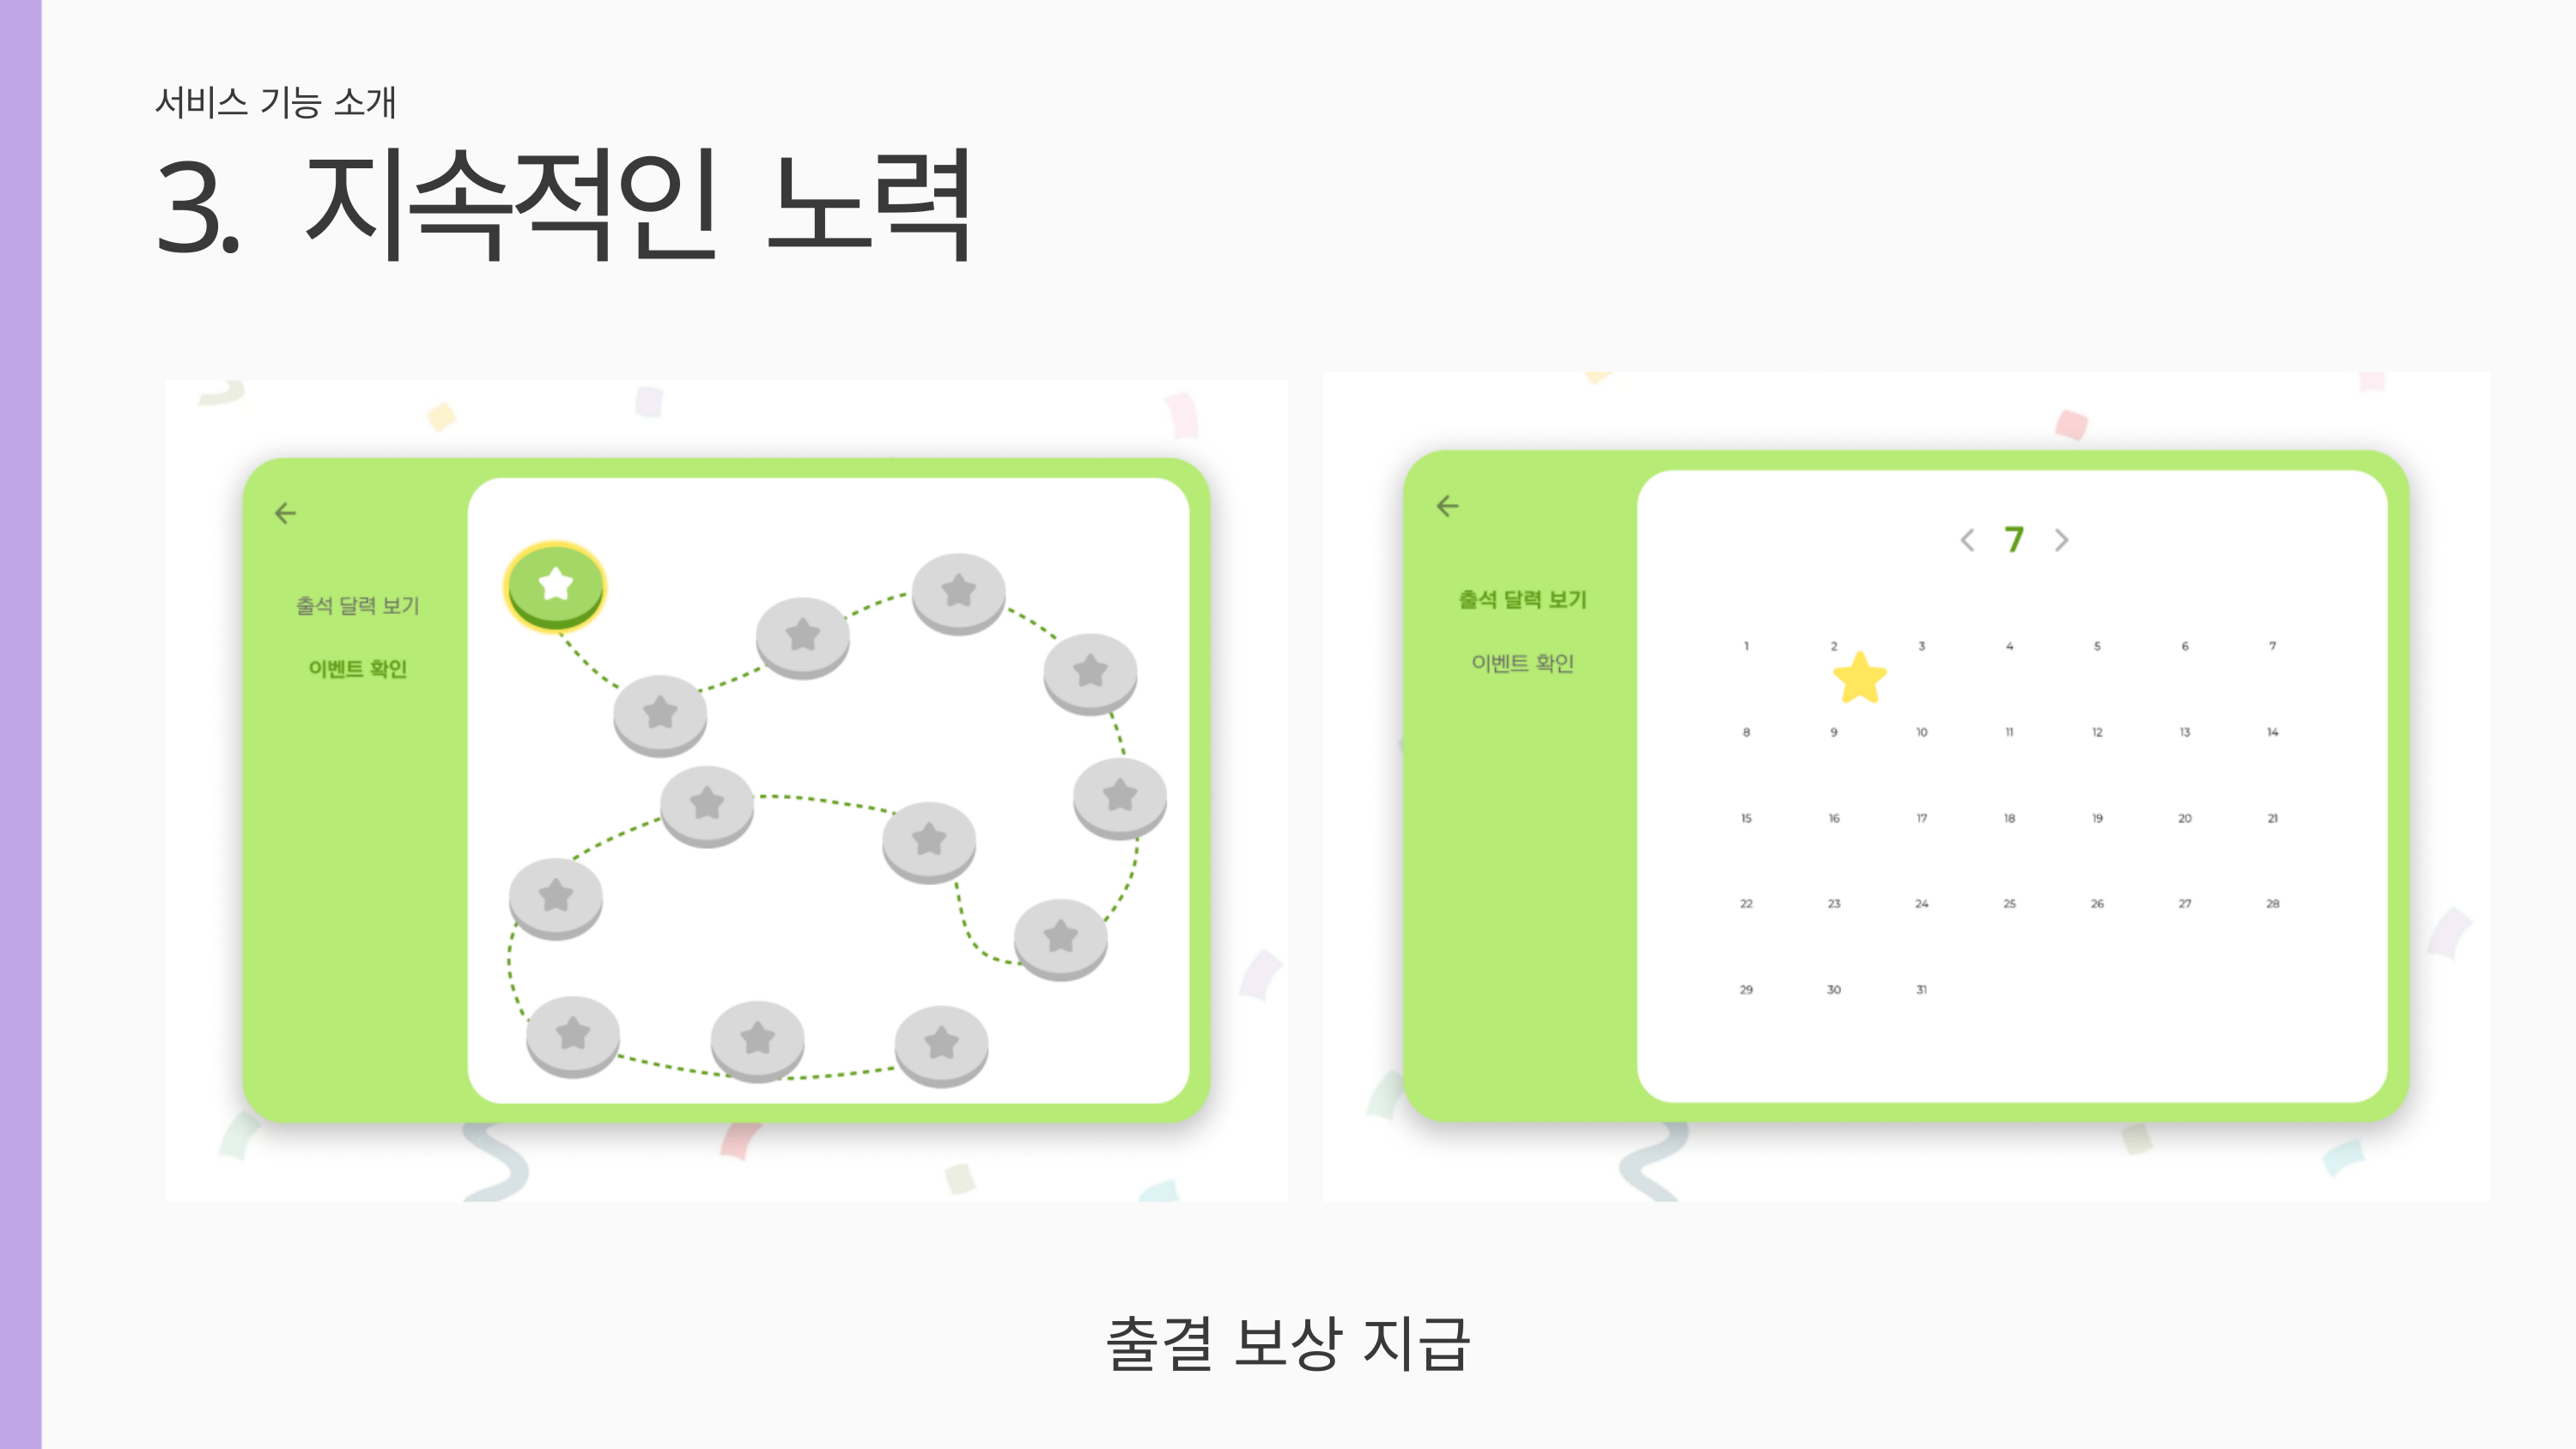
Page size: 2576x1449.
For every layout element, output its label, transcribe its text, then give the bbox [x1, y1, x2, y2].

text_box 3. 지속적인 노력 [154, 101, 2450, 277]
picture [1323, 372, 2491, 1203]
picture [0, 0, 44, 1449]
text_box 출결 보상 지급 [842, 1282, 1735, 1368]
picture [166, 380, 1289, 1203]
text_box 서비스 기능 소개 [154, 73, 1036, 124]
